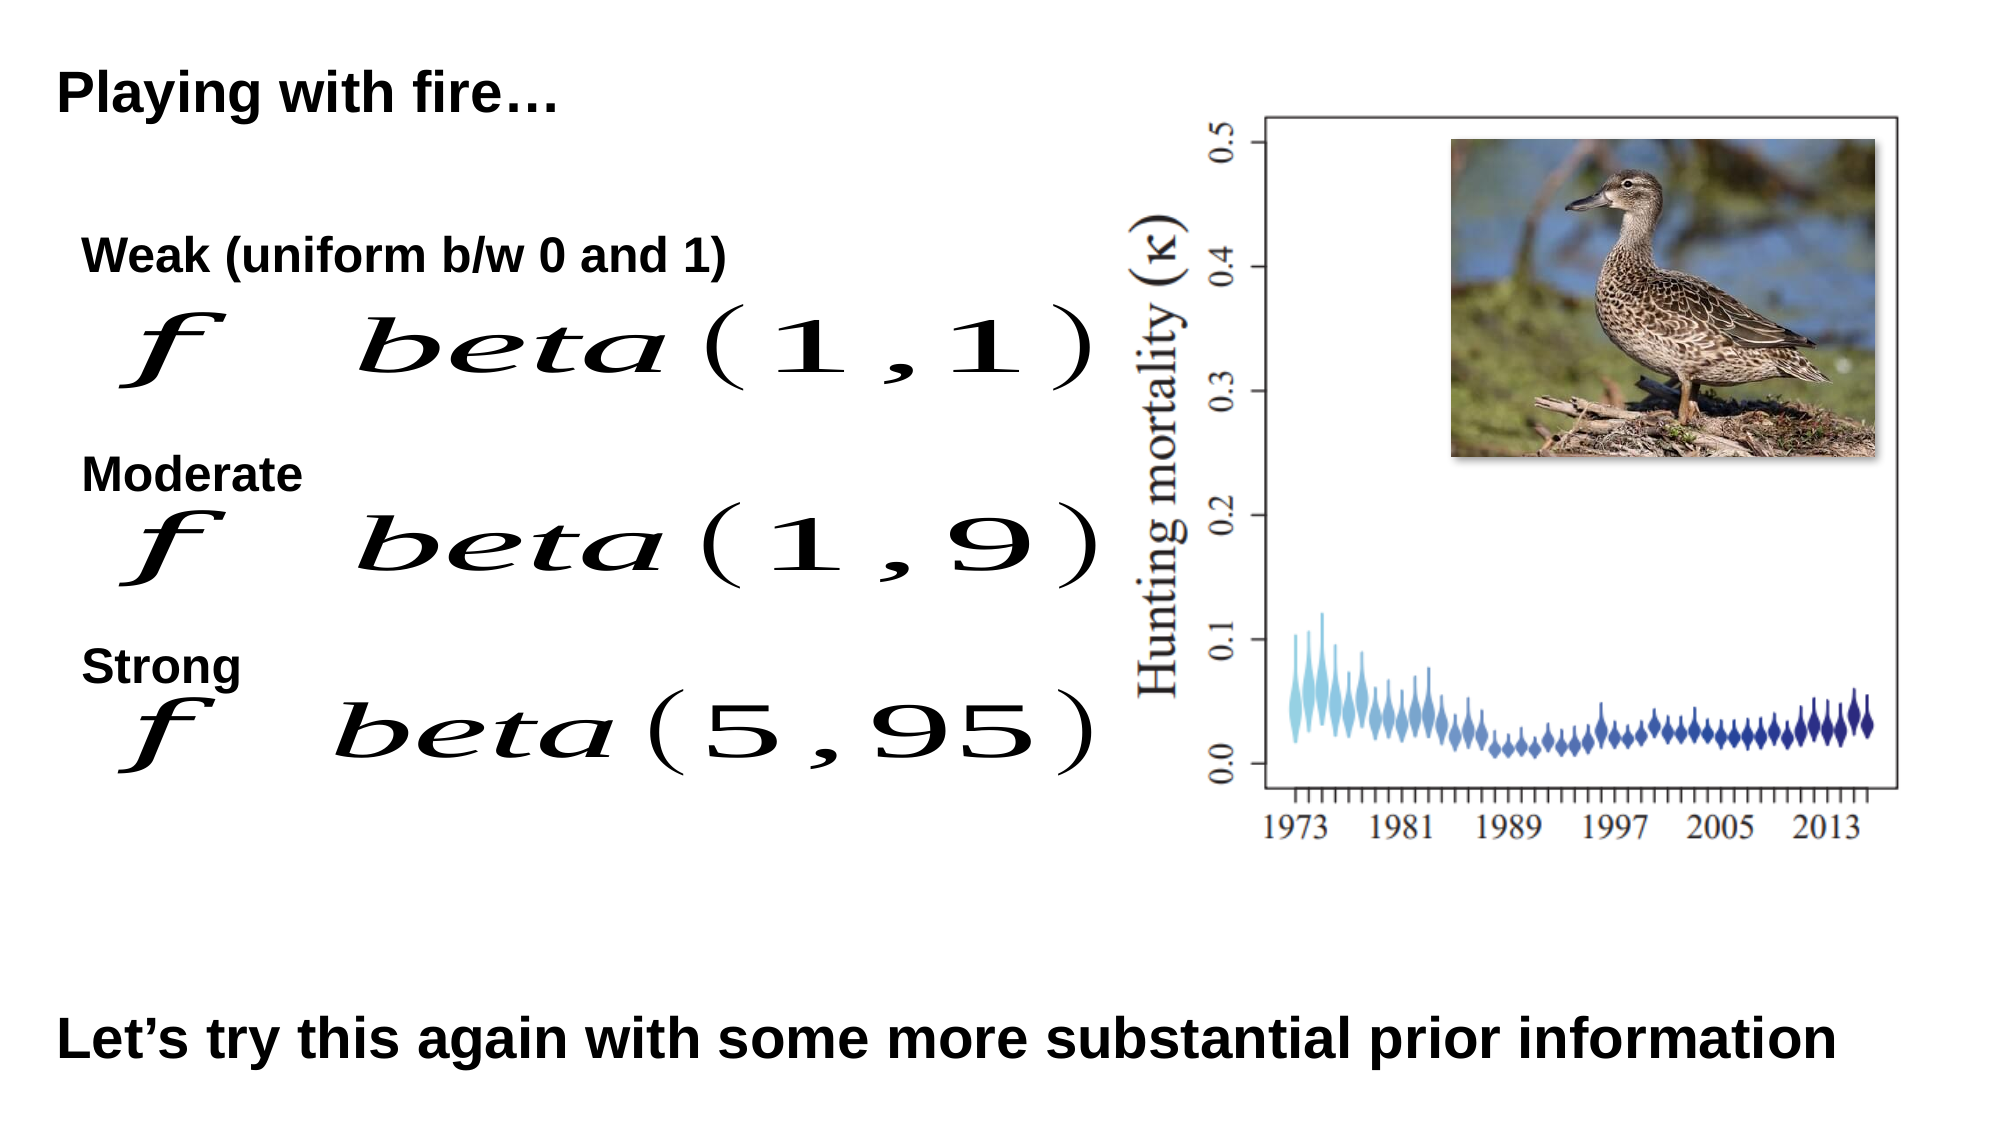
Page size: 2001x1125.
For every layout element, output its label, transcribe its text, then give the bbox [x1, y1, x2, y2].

text_box Let’s try this again with some more substantial prior information [41, 992, 1919, 1078]
text_box Playing with fire… [41, 46, 1919, 132]
text_box Weak (uniform b/w 0 and 1) [66, 214, 1040, 290]
text_box Moderate [66, 433, 563, 509]
text_box Strong [66, 625, 563, 701]
picture [1083, 94, 1919, 887]
